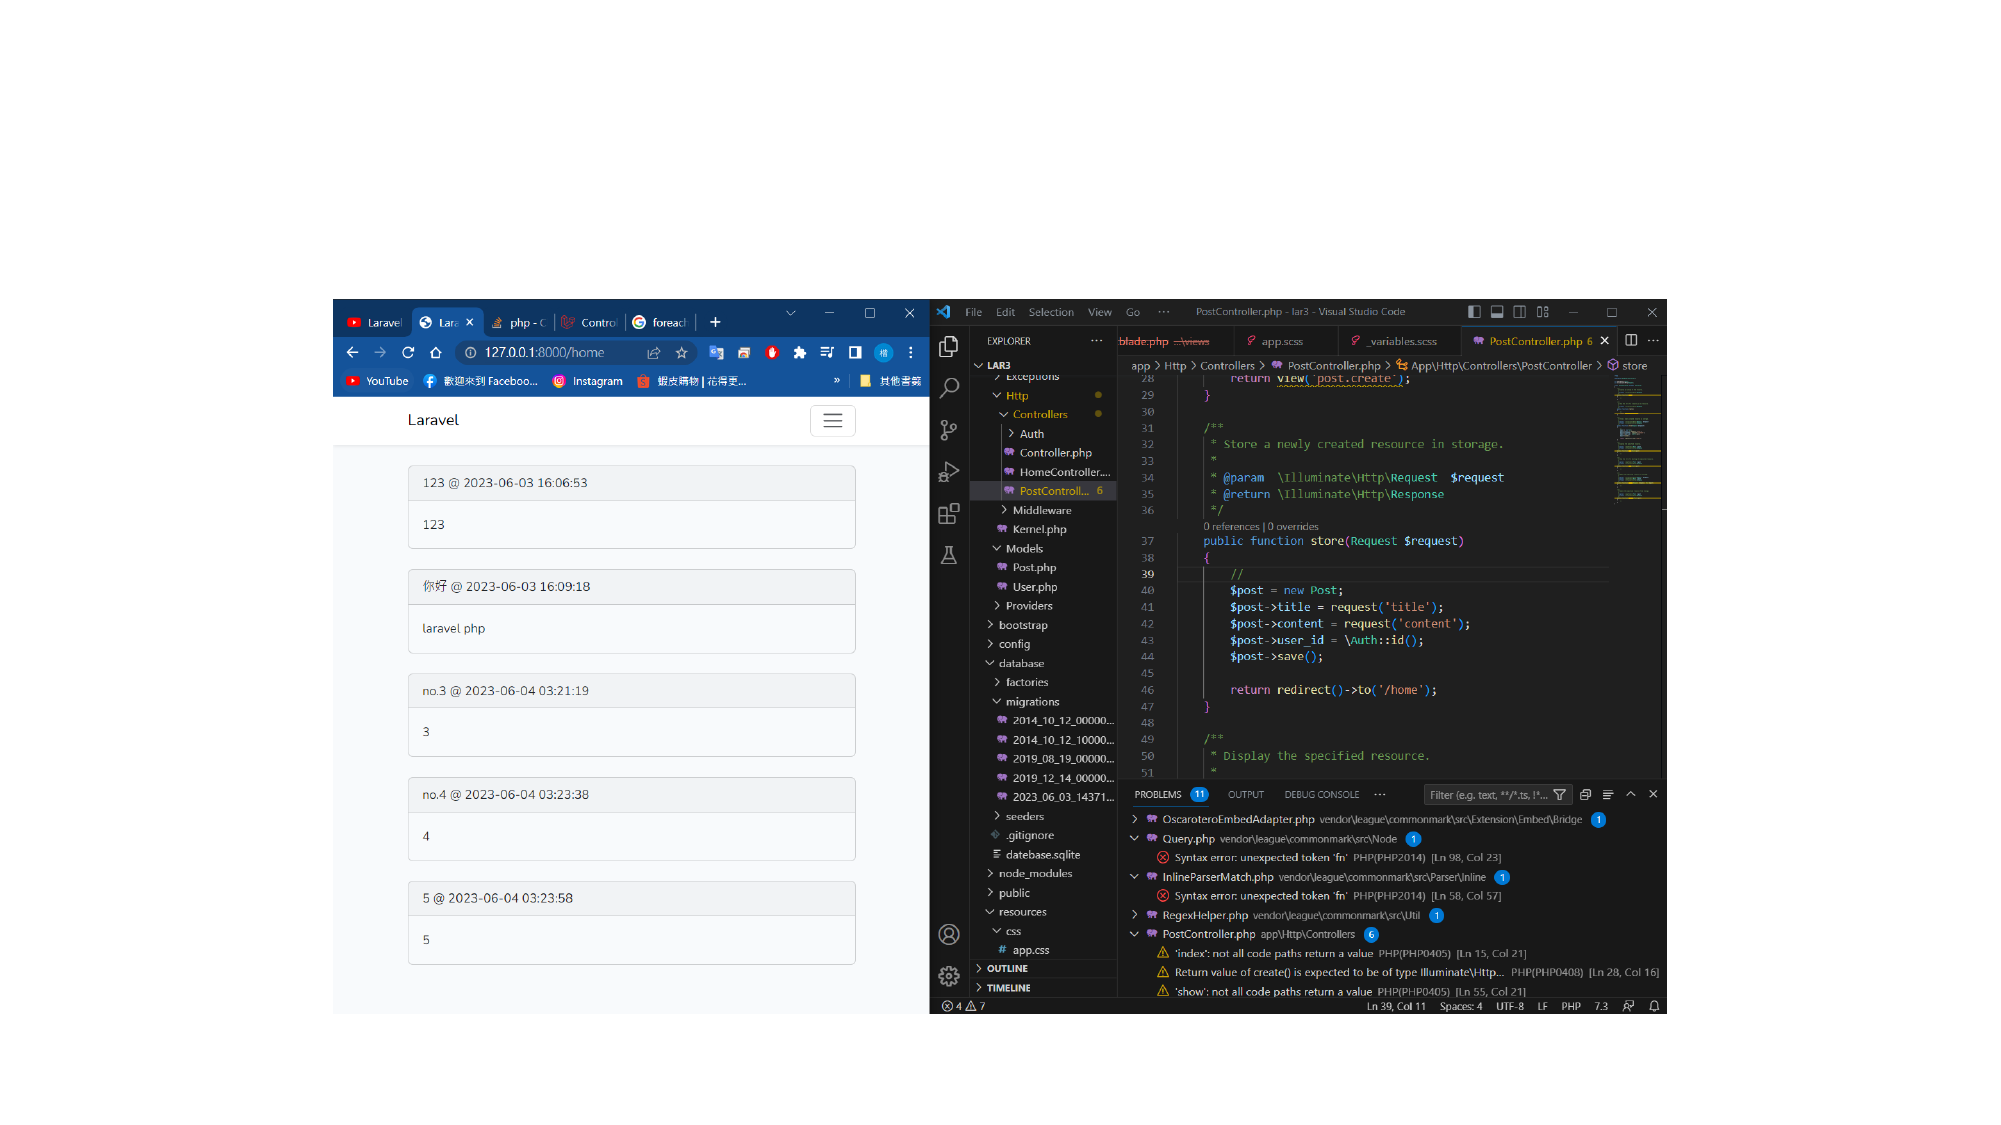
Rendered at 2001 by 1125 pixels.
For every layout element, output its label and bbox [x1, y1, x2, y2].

list [333, 299, 1667, 1014]
